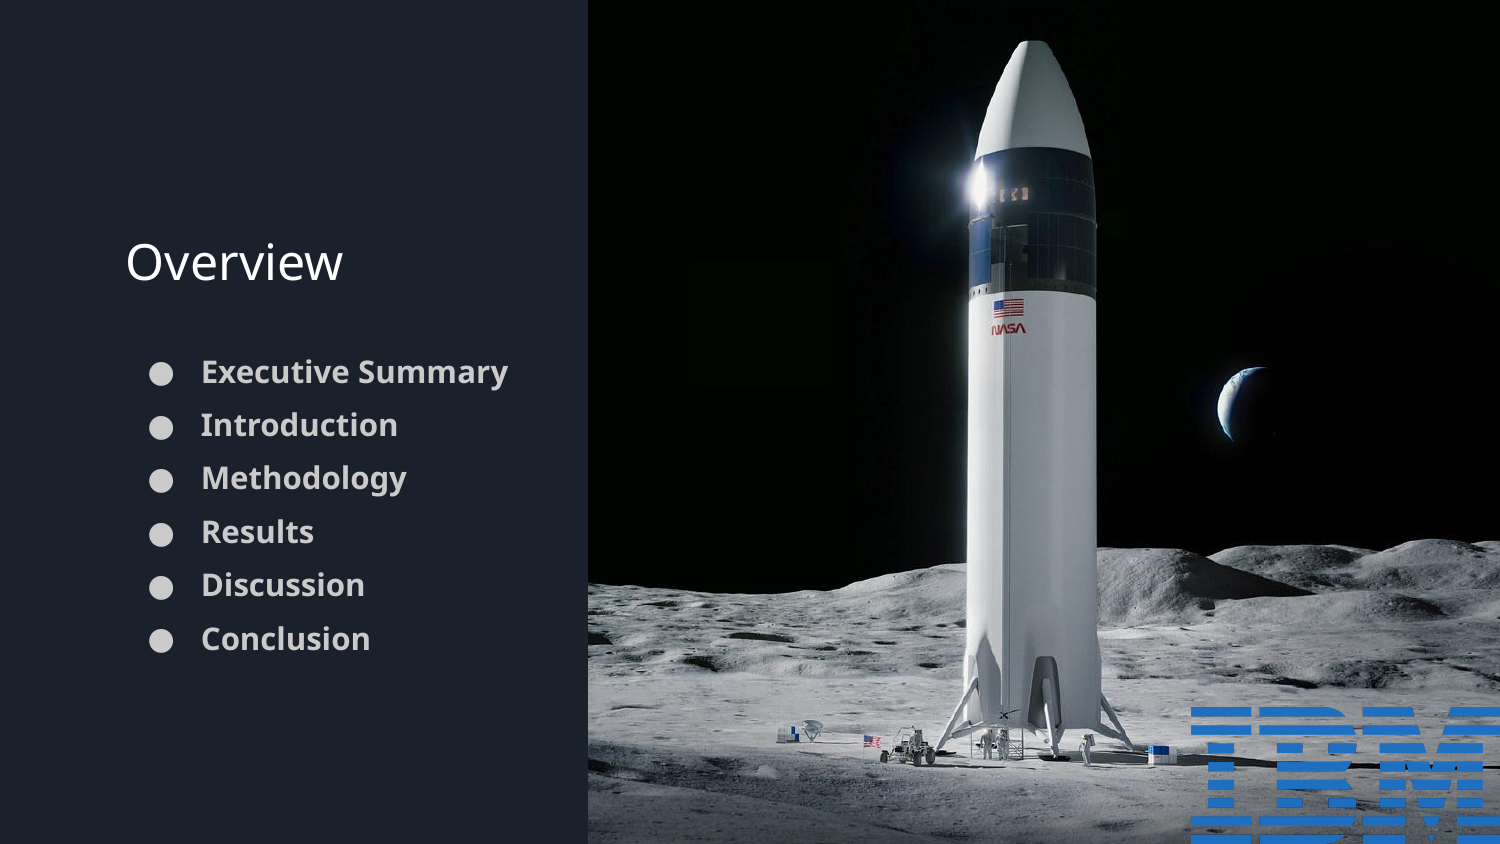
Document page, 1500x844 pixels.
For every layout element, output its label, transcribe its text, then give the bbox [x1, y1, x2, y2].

text_box Executive Summary [110, 344, 583, 397]
text_box Results [110, 504, 583, 557]
title Overview [110, 215, 583, 296]
text_box Methodology [110, 450, 583, 504]
text_box Introduction [110, 397, 583, 450]
text_box Discussion [110, 557, 583, 610]
text_box Conclusion [110, 610, 583, 665]
picture [588, 0, 1500, 844]
